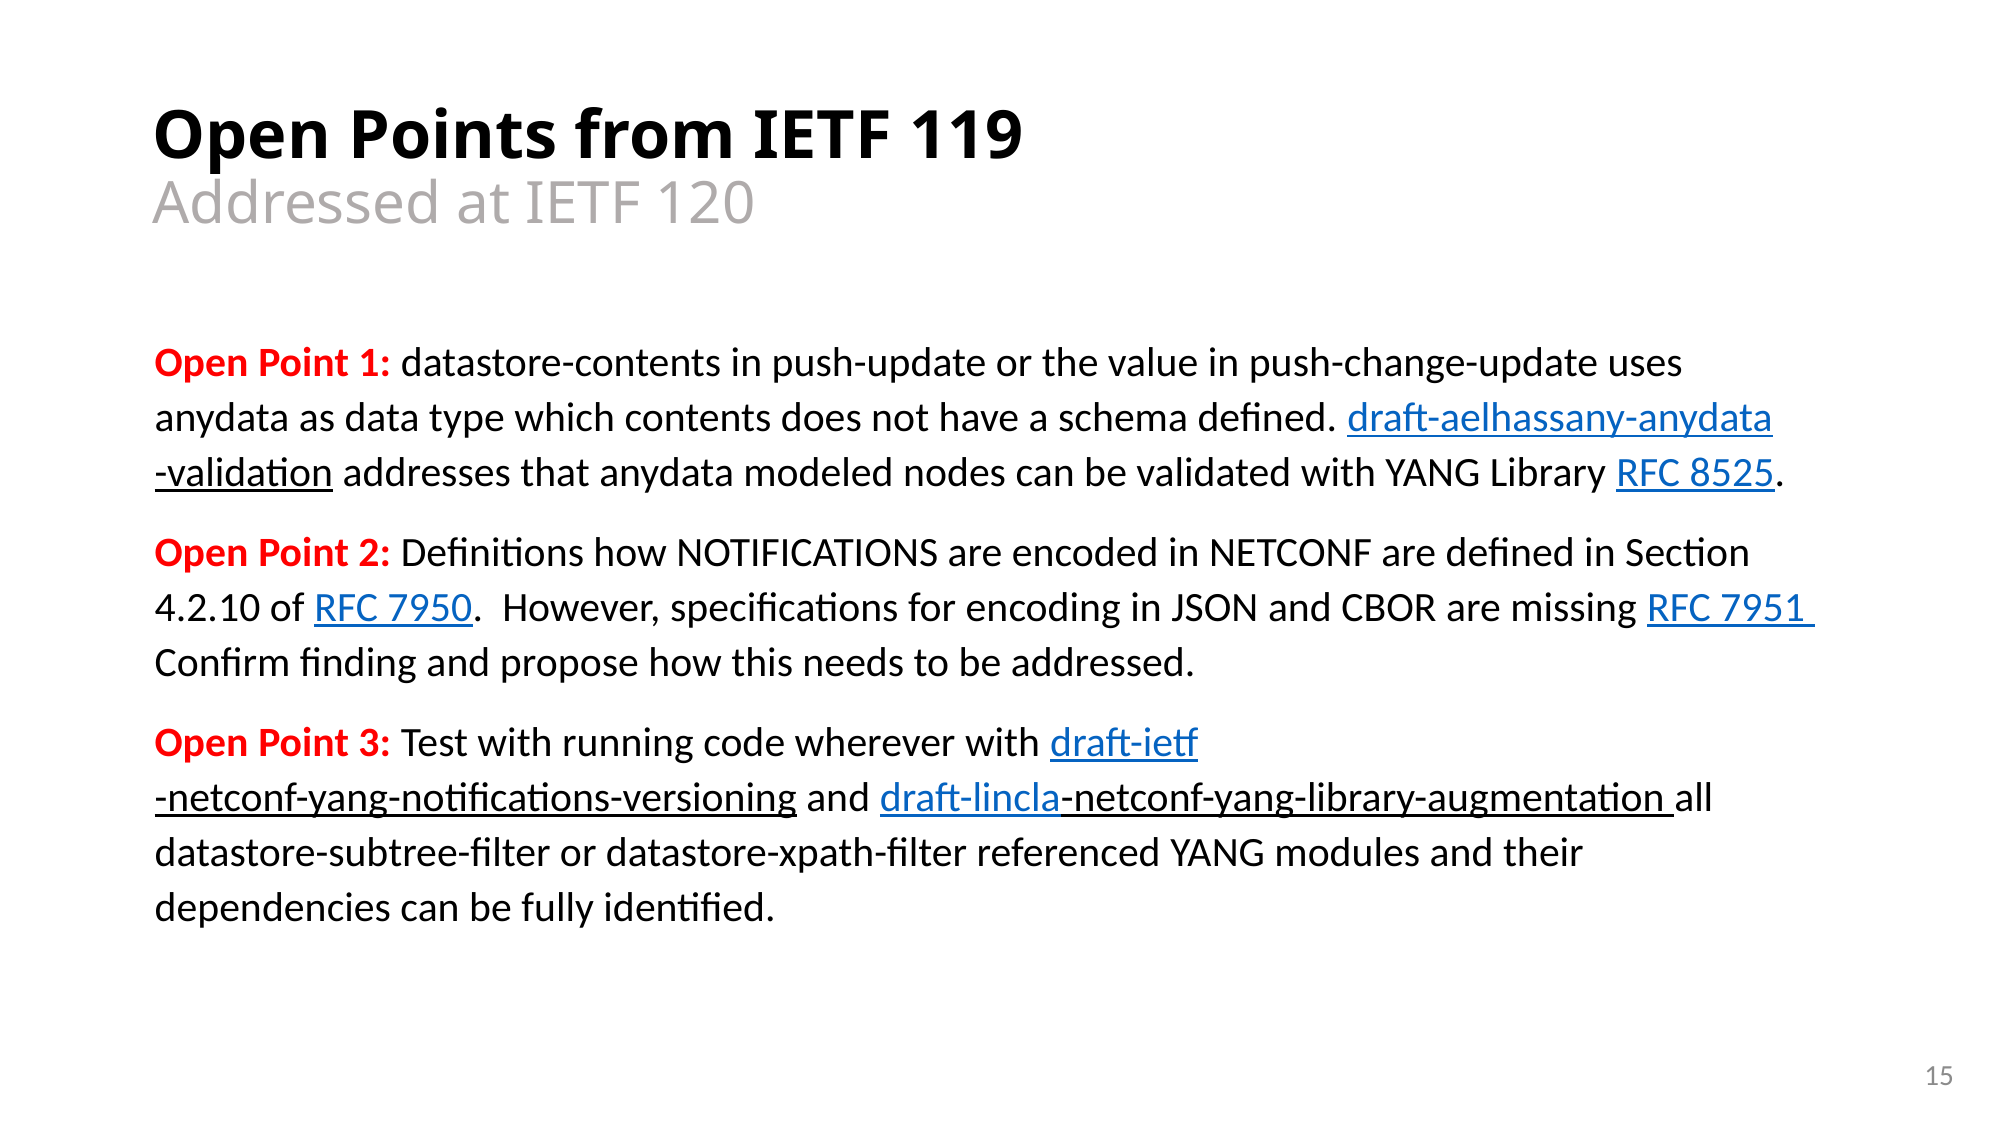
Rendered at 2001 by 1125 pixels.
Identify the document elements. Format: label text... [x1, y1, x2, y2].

slide_number 15 [1900, 1043, 1969, 1104]
text_box Open Point 1: datastore-contents in push-update or the value in push-change-update uses anydata as data type which contents does not have a schema defined. draft-aelhassany-anydata-validation addresses that anydata modeled nodes can be validated with YANG Library RFC 8525. Open Point 2: Definitions how NOTIFICATIONS are encoded in NETCONF are defined in Section 4.2.10 of RFC 7950. However, specifications for encoding in JSON and CBOR are missing RFC 7951 Confirm finding and propose how this needs to be addressed. Open Point 3: Test with running code wherever with draft-ietf-netconf-yang-notifications-versioning and draft-lincla-netconf-yang-library-augmentation all datastore-subtree-filter or datastore-xpath-filter referenced YANG modules and their dependencies can be fully identified. [154, 329, 1828, 1015]
title Open Points from IETF 119 Addressed at IETF 120 [137, 59, 1863, 278]
